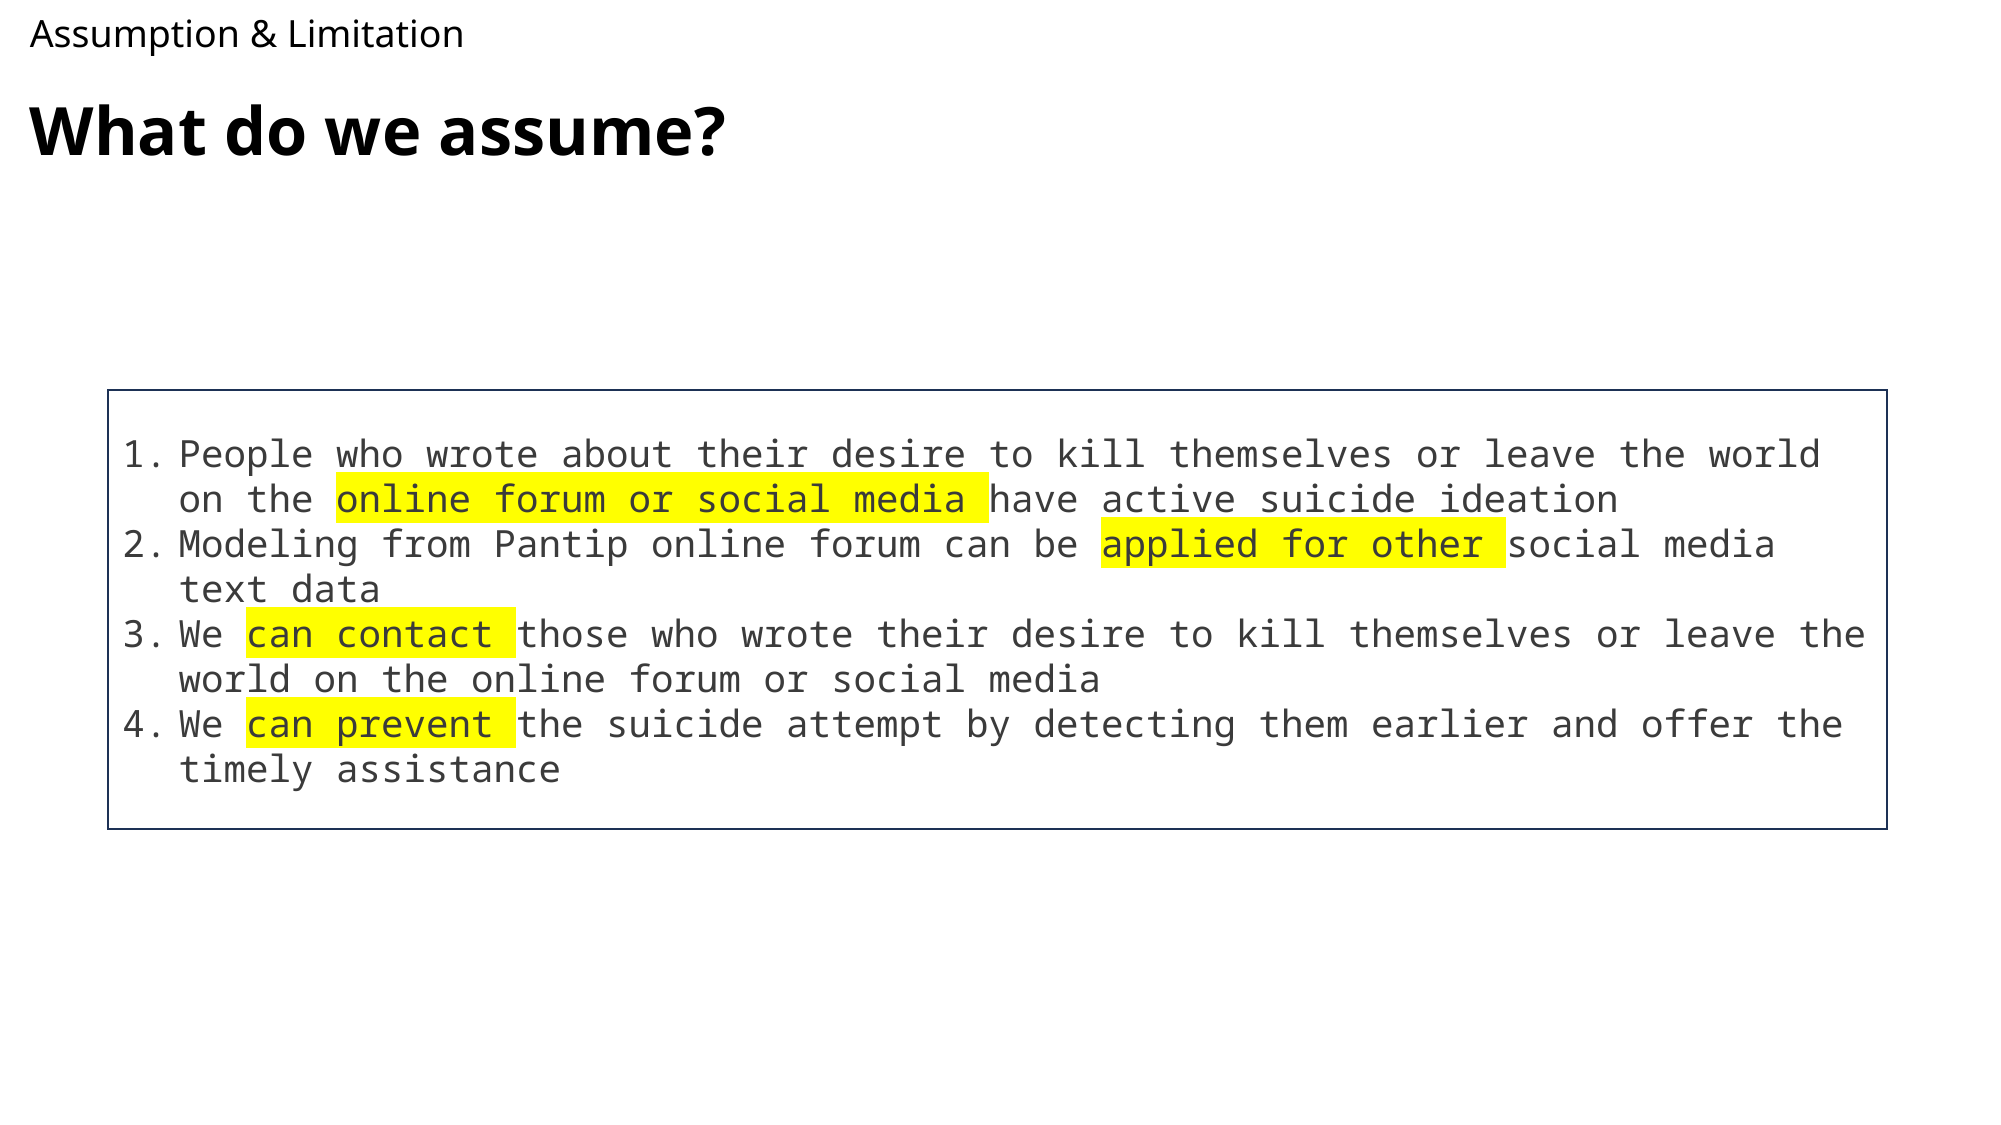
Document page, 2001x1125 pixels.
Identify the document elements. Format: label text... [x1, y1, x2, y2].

text_box People who wrote about their desire to kill themselves or leave the world on the online forum or social media have active suicide ideation Modeling from Pantip online forum can be applied for other social media text data We can contact those who wrote their desire to kill themselves or leave the world on the online forum or social media We can prevent the suicide attempt by detecting them earlier and offer the timely assistance [107, 389, 1888, 830]
text_box What do we assume? [14, 59, 1977, 209]
title Assumption & Limitation [14, 10, 1863, 59]
